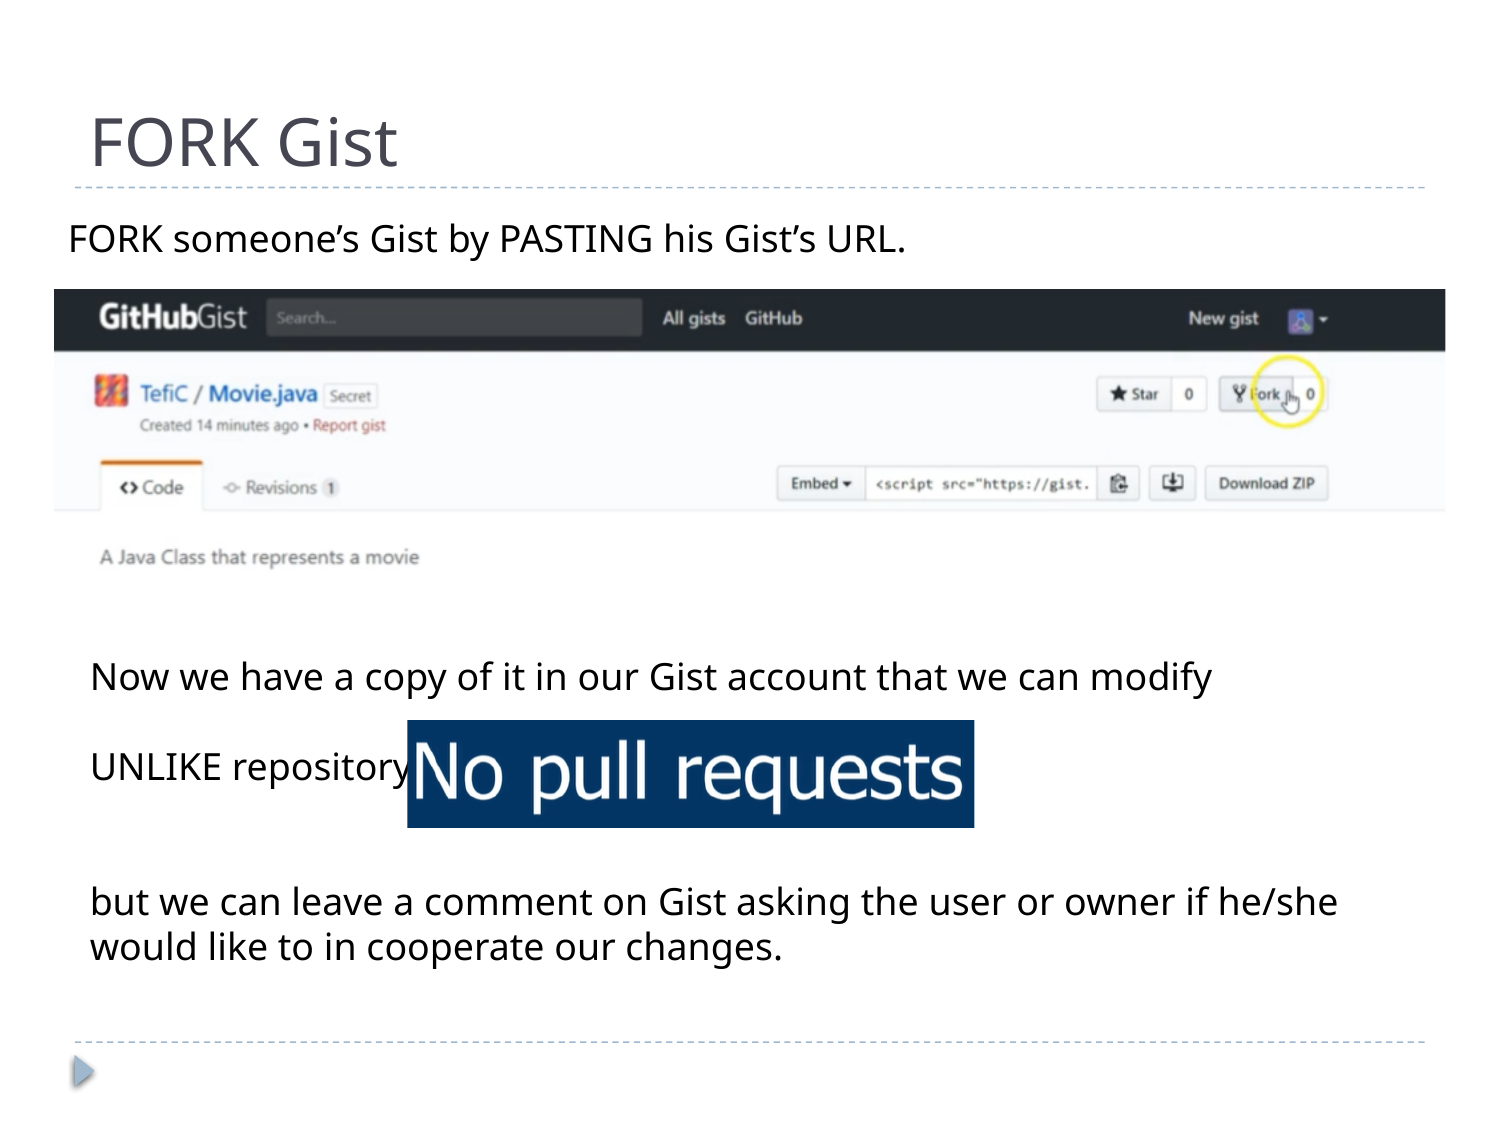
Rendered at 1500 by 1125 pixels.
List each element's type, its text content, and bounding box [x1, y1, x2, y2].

text_box Now we have a copy of it in our Gist account that we can modify UNLIKE repository, but we can leave a comment on Gist asking the user or owner if he/she would like to in cooperate our changes. [75, 645, 1376, 975]
picture [407, 720, 975, 828]
text_box FORK someone’s Gist by PASTING his Gist’s URL. [53, 208, 1447, 268]
picture [53, 289, 1446, 575]
title FORK Gist [75, 37, 1425, 188]
